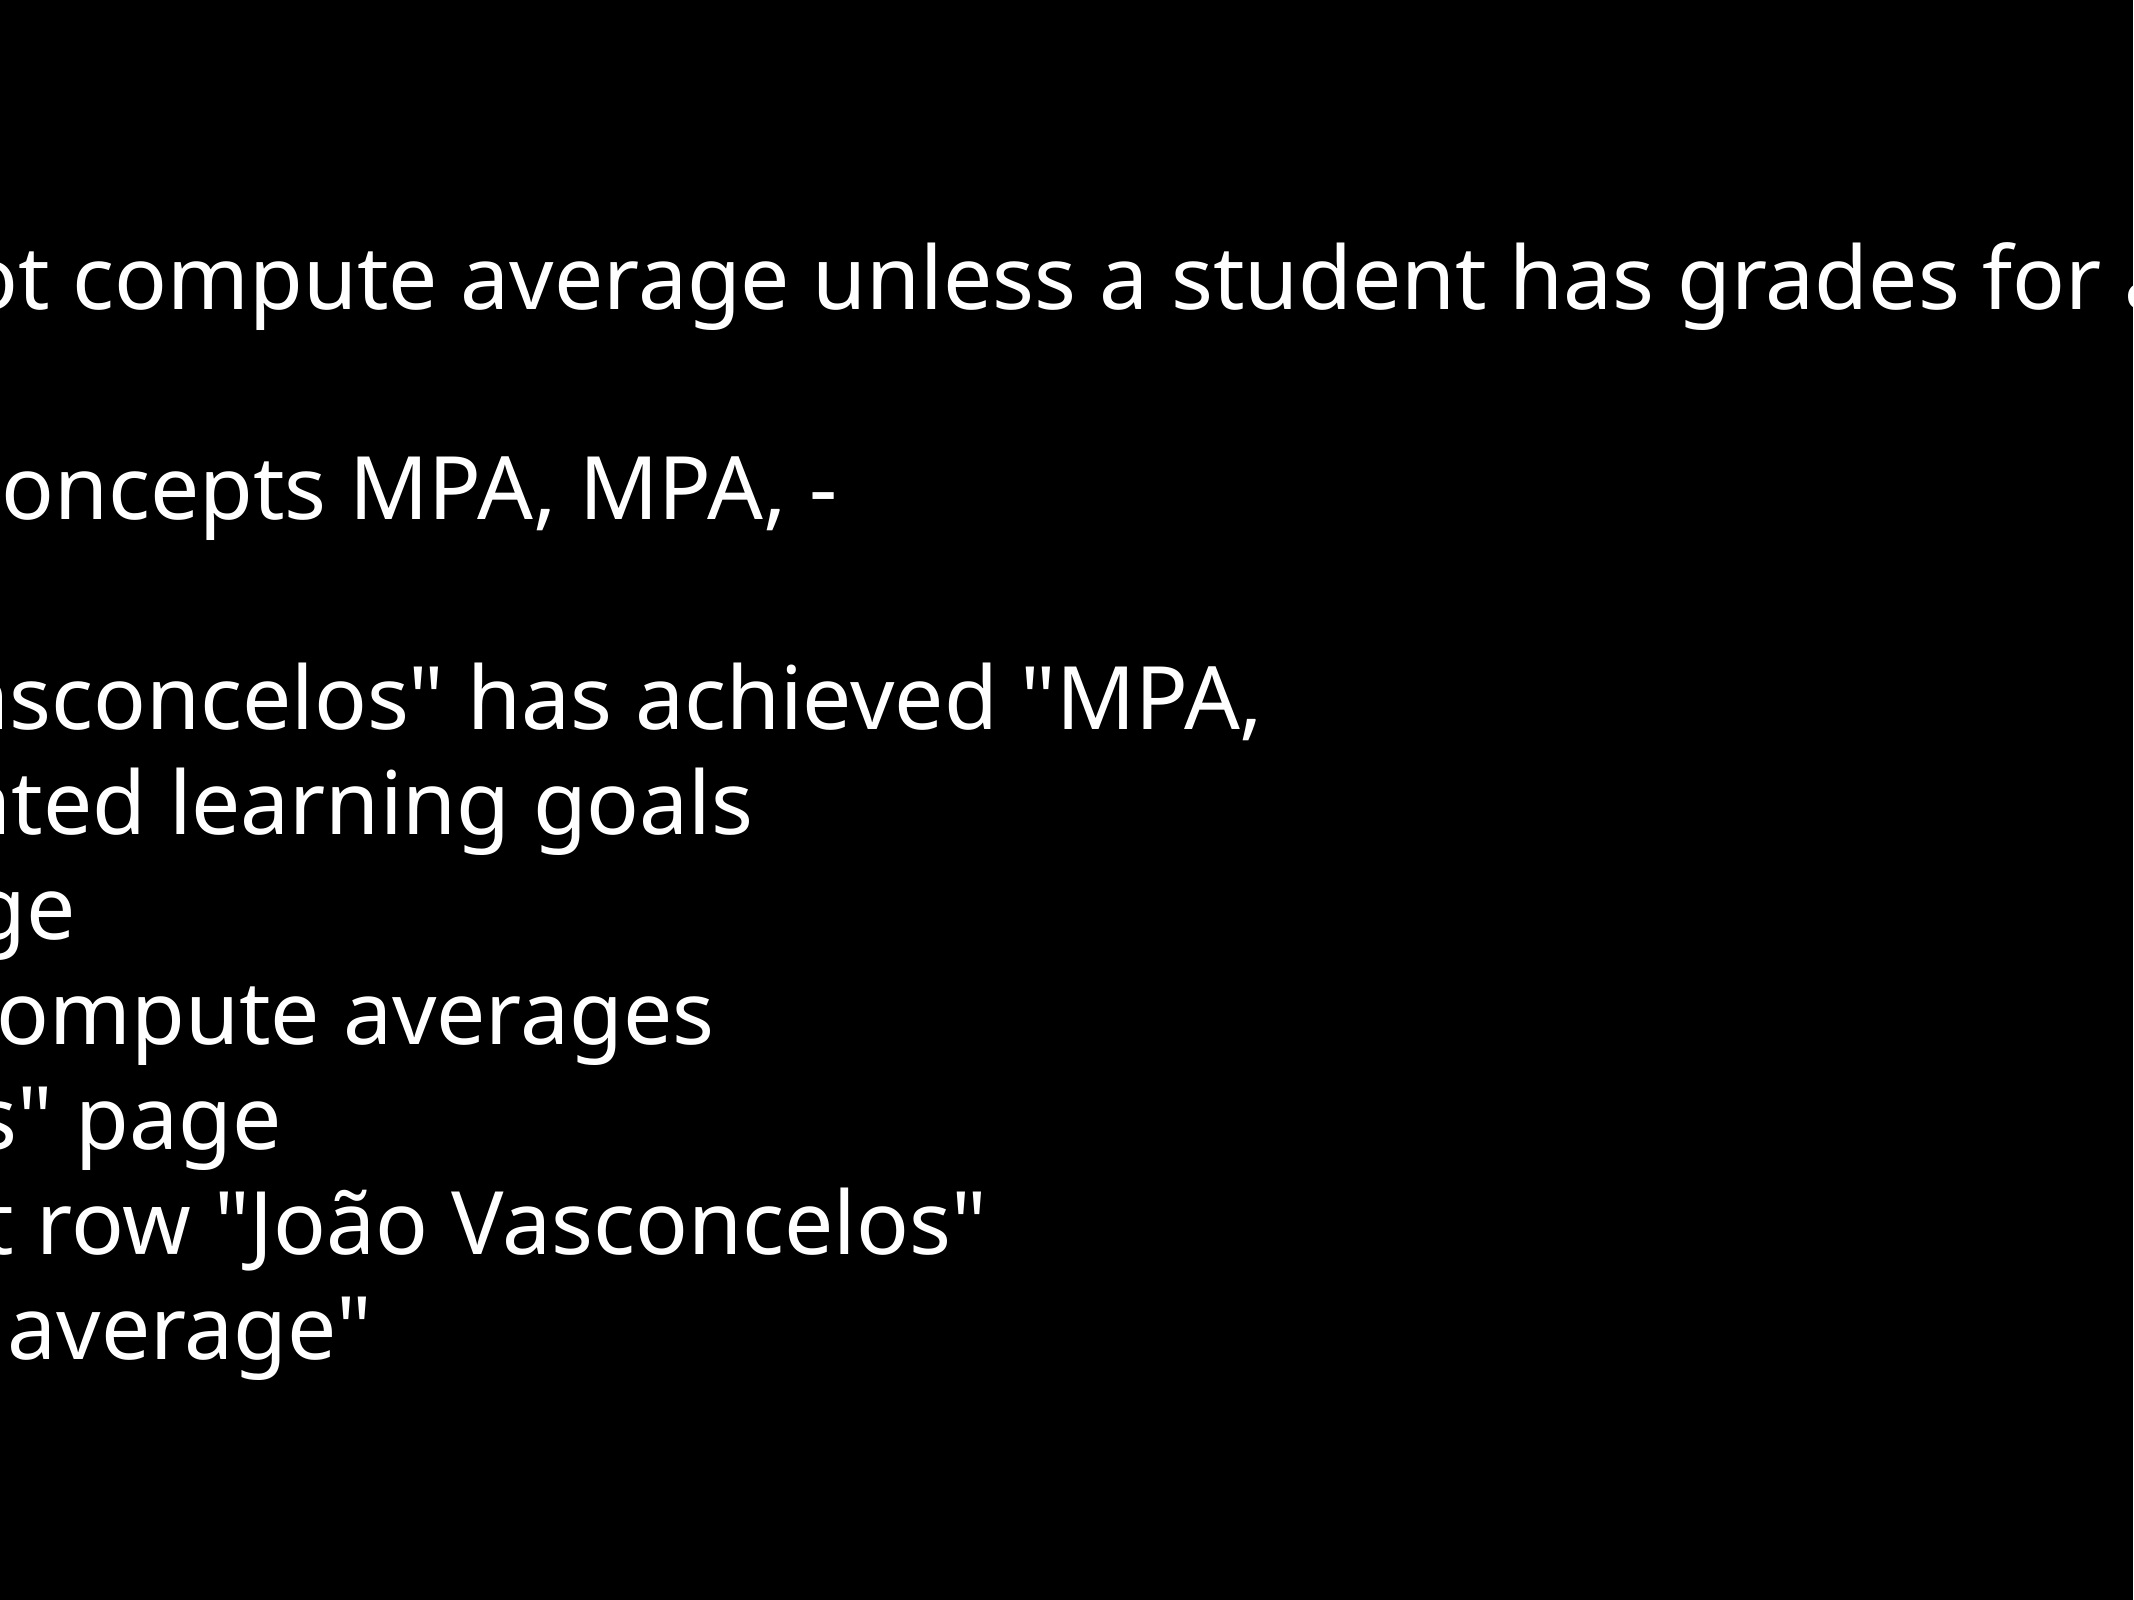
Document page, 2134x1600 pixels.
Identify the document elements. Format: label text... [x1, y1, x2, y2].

text_box RQ8: The system should not compute average unless a student has grades for all evaluated learning goals. Scenario: see average for concepts MPA, MPA, - Given The student "João Vasconcelos" has achieved "MPA, MPA, -" for the evaluated learning goals And I’m at the "grades" page When I ask the system to compute averages Then I’m still at the "grades" page And I see "Not available" at row "João Vasconcelos" and column "semester average" [0, 214, 2134, 1386]
